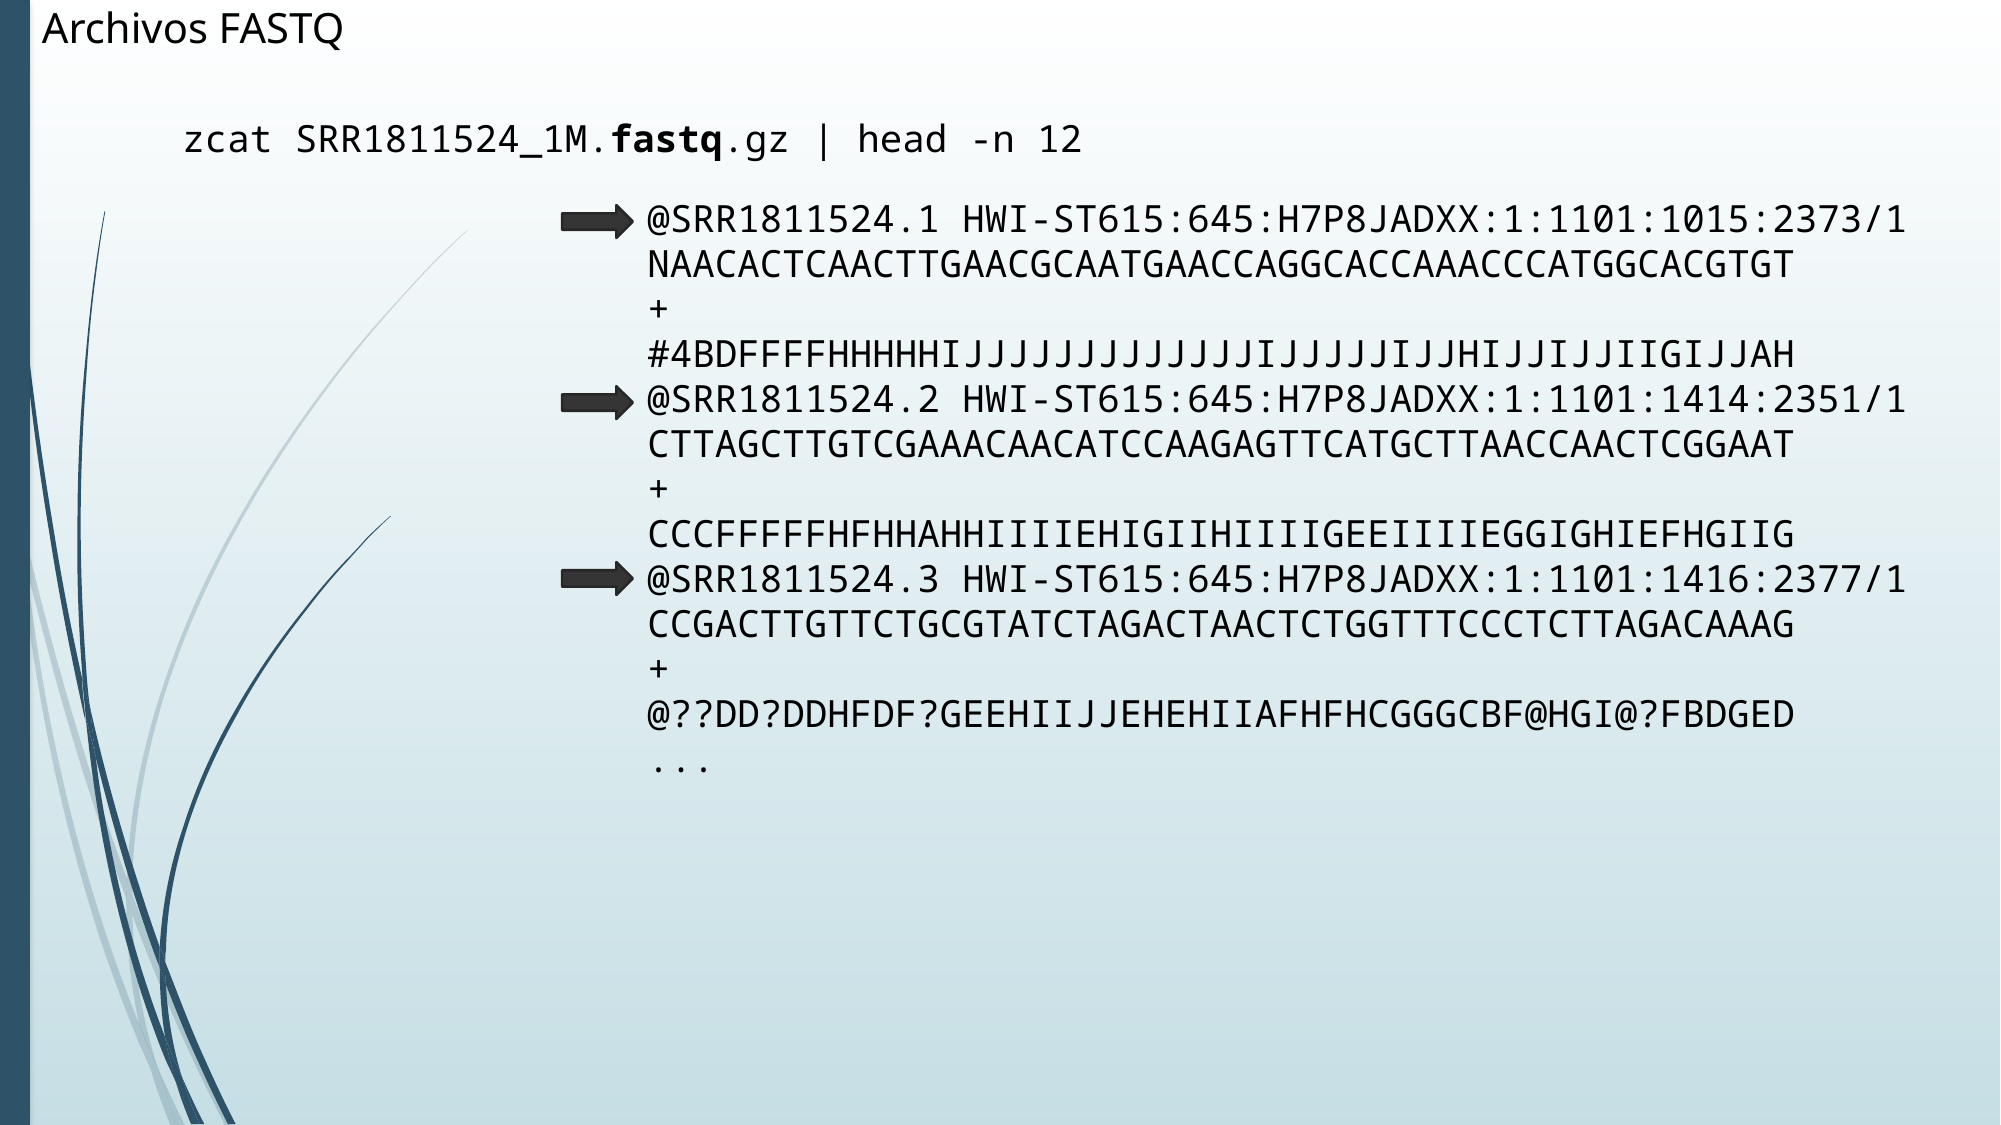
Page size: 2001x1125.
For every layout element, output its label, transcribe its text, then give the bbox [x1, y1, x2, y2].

text_box Archivos FASTQ [27, 0, 360, 60]
text_box [560, 560, 632, 597]
text_box zcat SRR1811524_1M.fastq.gz | head -n 12 [167, 107, 1098, 167]
text_box [560, 203, 632, 240]
text_box [560, 385, 632, 421]
text_box @SRR1811524.1 HWI-ST615:645:H7P8JADXX:1:1101:1015:2373/1 NAACACTCAACTTGAACGCAATGAACCAGGCACCAAACCCATGGCACGTGT + #4BDFFFFHHHHHIJJJJJJJJJJJJJIJJJJJIJJHIJJIJJIIGIJJAH @SRR1811524.2 HWI-ST615:645:H7P8JADXX:1:1101:1414:2351/1 CTTAGCTTGTCGAAACAACATCCAAGAGTTCATGCTTAACCAACTCGGAAT + CCCFFFFFHFHHAHHIIIIEHIGIIHIIIIGEEIIIIEGGIGHIEFHGIIG @SRR1811524.3 HWI-ST615:645:H7P8JADXX:1:1101:1416:2377/1 CCGACTTGTTCTGCGTATCTAGACTAACTCTGGTTTCCCTCTTAGACAAAG + @??DD?DDHFDF?GEEHIIJJEHEHIIAFHFHCGGGCBF@HGI@?FBDGED ... [632, 187, 2000, 788]
